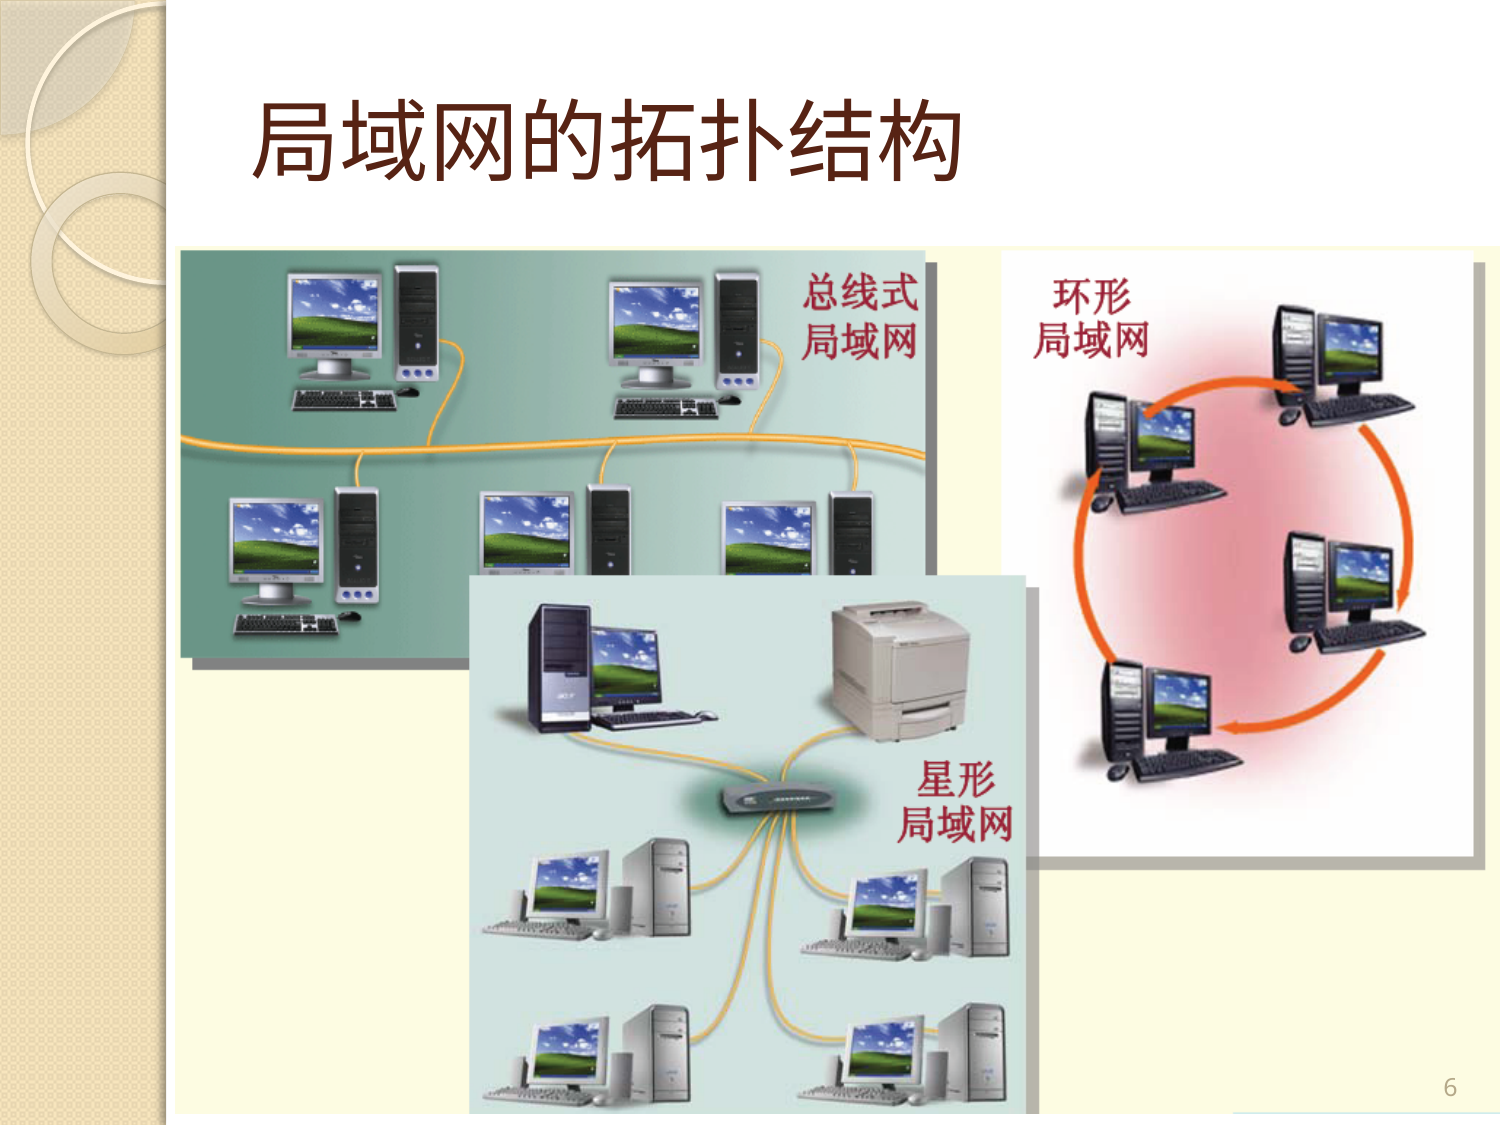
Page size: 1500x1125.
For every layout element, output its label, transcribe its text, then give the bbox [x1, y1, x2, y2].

picture [175, 245, 1500, 1114]
title 局域网的拓扑结构 [235, 45, 1466, 233]
